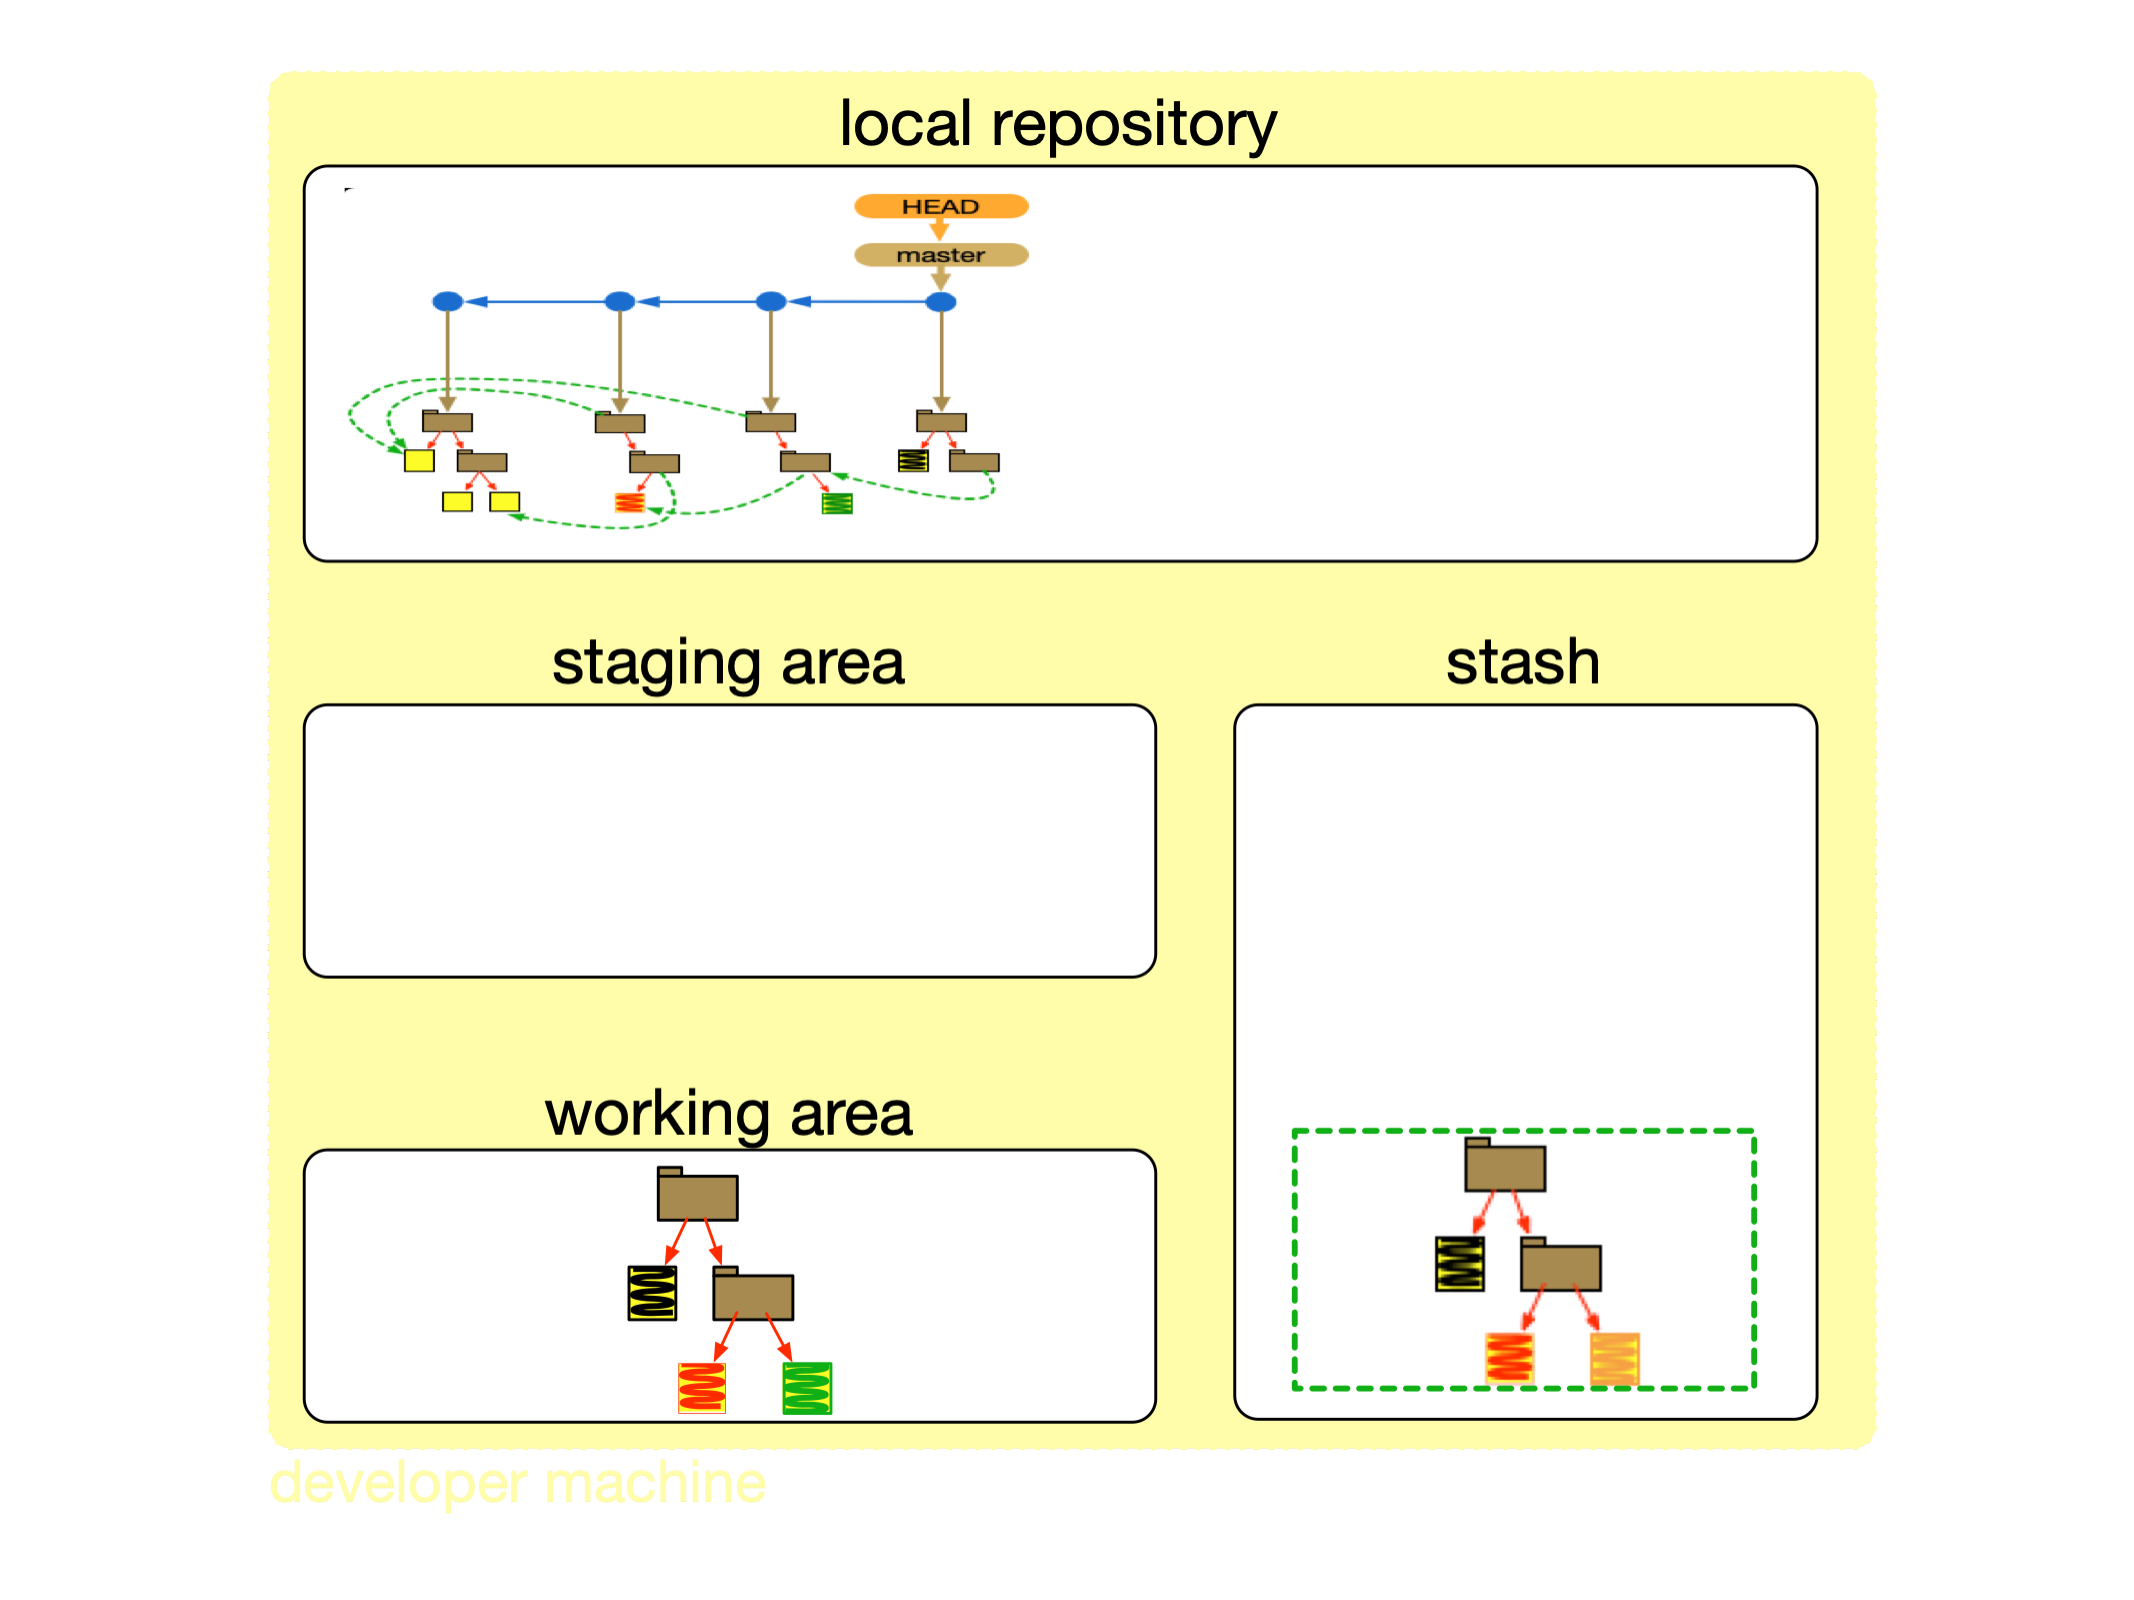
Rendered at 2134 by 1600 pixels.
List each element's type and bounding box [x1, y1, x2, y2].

picture [253, 65, 1881, 1532]
